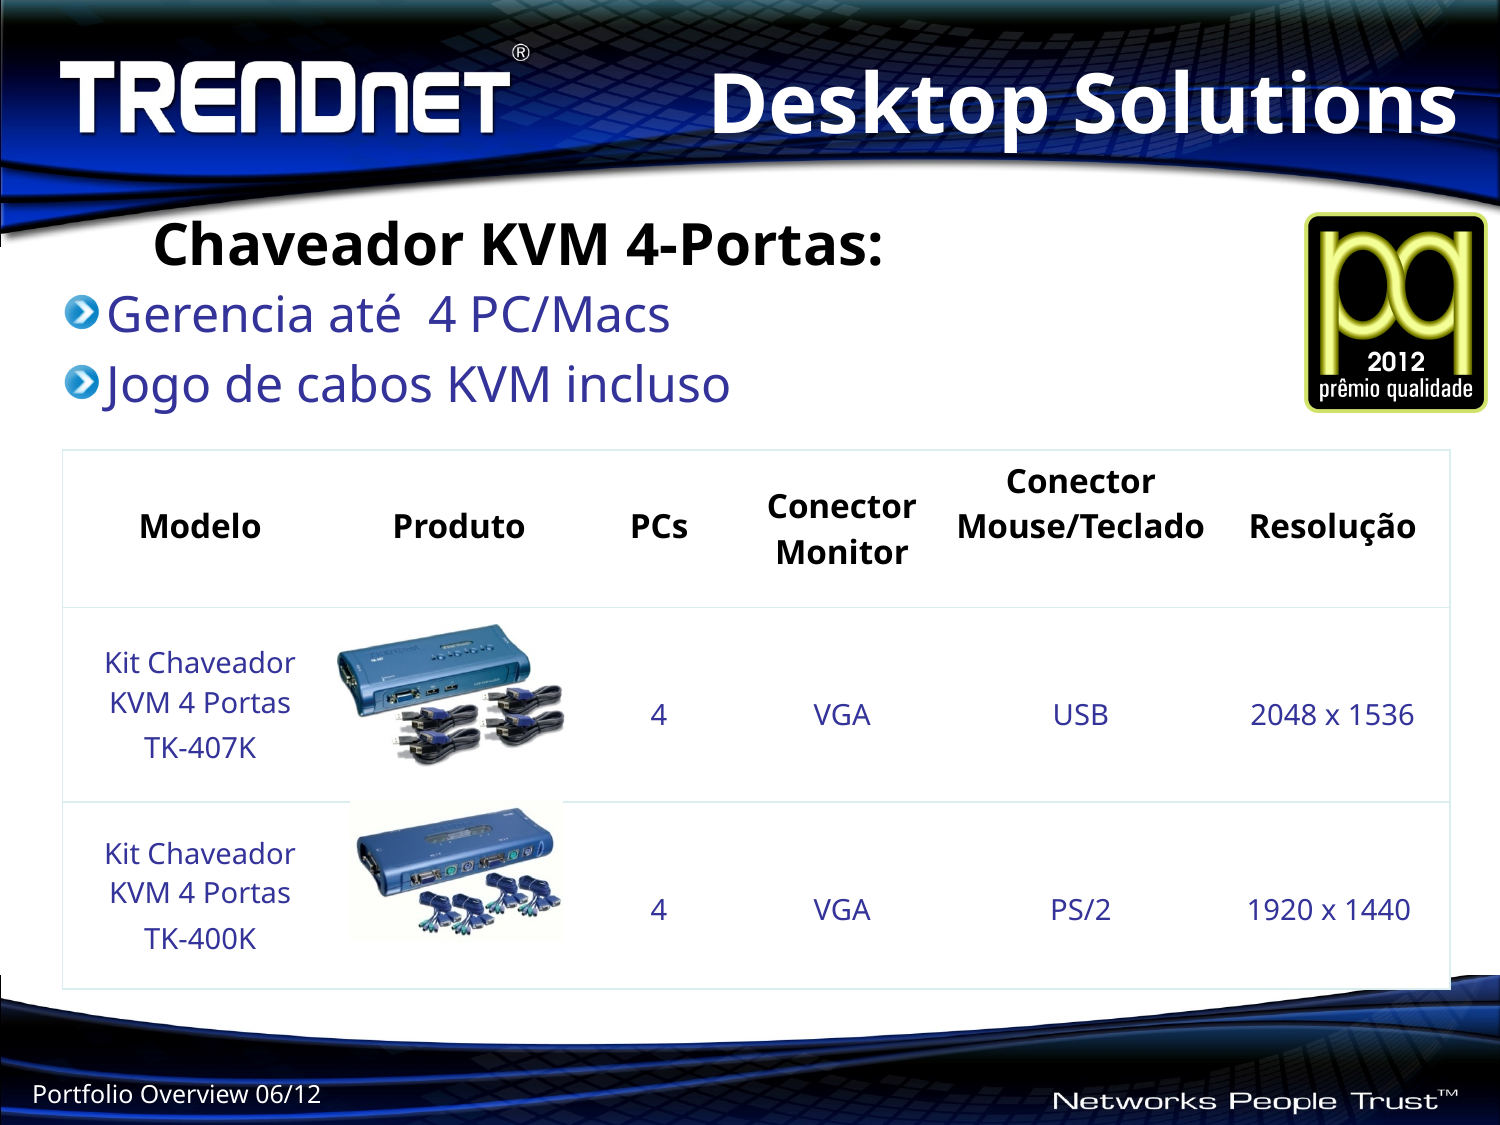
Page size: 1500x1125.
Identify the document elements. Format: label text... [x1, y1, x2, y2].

table_cell 4 [581, 803, 738, 988]
text_box Gerencia até 4 PC/Macs Jogo de cabos KVM incluso [50, 274, 1425, 438]
table_header Produto [338, 451, 581, 607]
table_header Modelo [63, 451, 338, 607]
picture [337, 624, 565, 767]
table_cell 4 [581, 608, 738, 801]
table_cell PS/2 [946, 803, 1216, 988]
table_cell Kit Chaveador KVM 4 Portas TK-407K [63, 608, 338, 801]
table_header Resolução [1216, 451, 1449, 607]
picture [0, 975, 1500, 1125]
table_cell Kit Chaveador KVM 4 Portas TK-400K [63, 803, 338, 988]
table_cell VGA [738, 803, 946, 988]
picture [0, 0, 1500, 413]
picture [349, 799, 563, 943]
picture [64, 364, 107, 400]
table_cell 2048 x 1536 [1216, 608, 1449, 801]
table_cell [338, 608, 581, 801]
text_box Desktop Solutions [637, 37, 1475, 163]
table_cell 1920 x 1440 [1216, 803, 1449, 988]
table_header PCs [581, 451, 738, 607]
table_cell VGA [738, 608, 946, 801]
table_cell [338, 803, 581, 988]
table_header Conector Monitor [738, 451, 946, 607]
text_box Chaveador KVM 4-Portas: [137, 200, 1038, 274]
table_cell USB [946, 608, 1216, 801]
table_header Conector Mouse/Teclado [946, 451, 1216, 607]
picture [64, 294, 107, 330]
